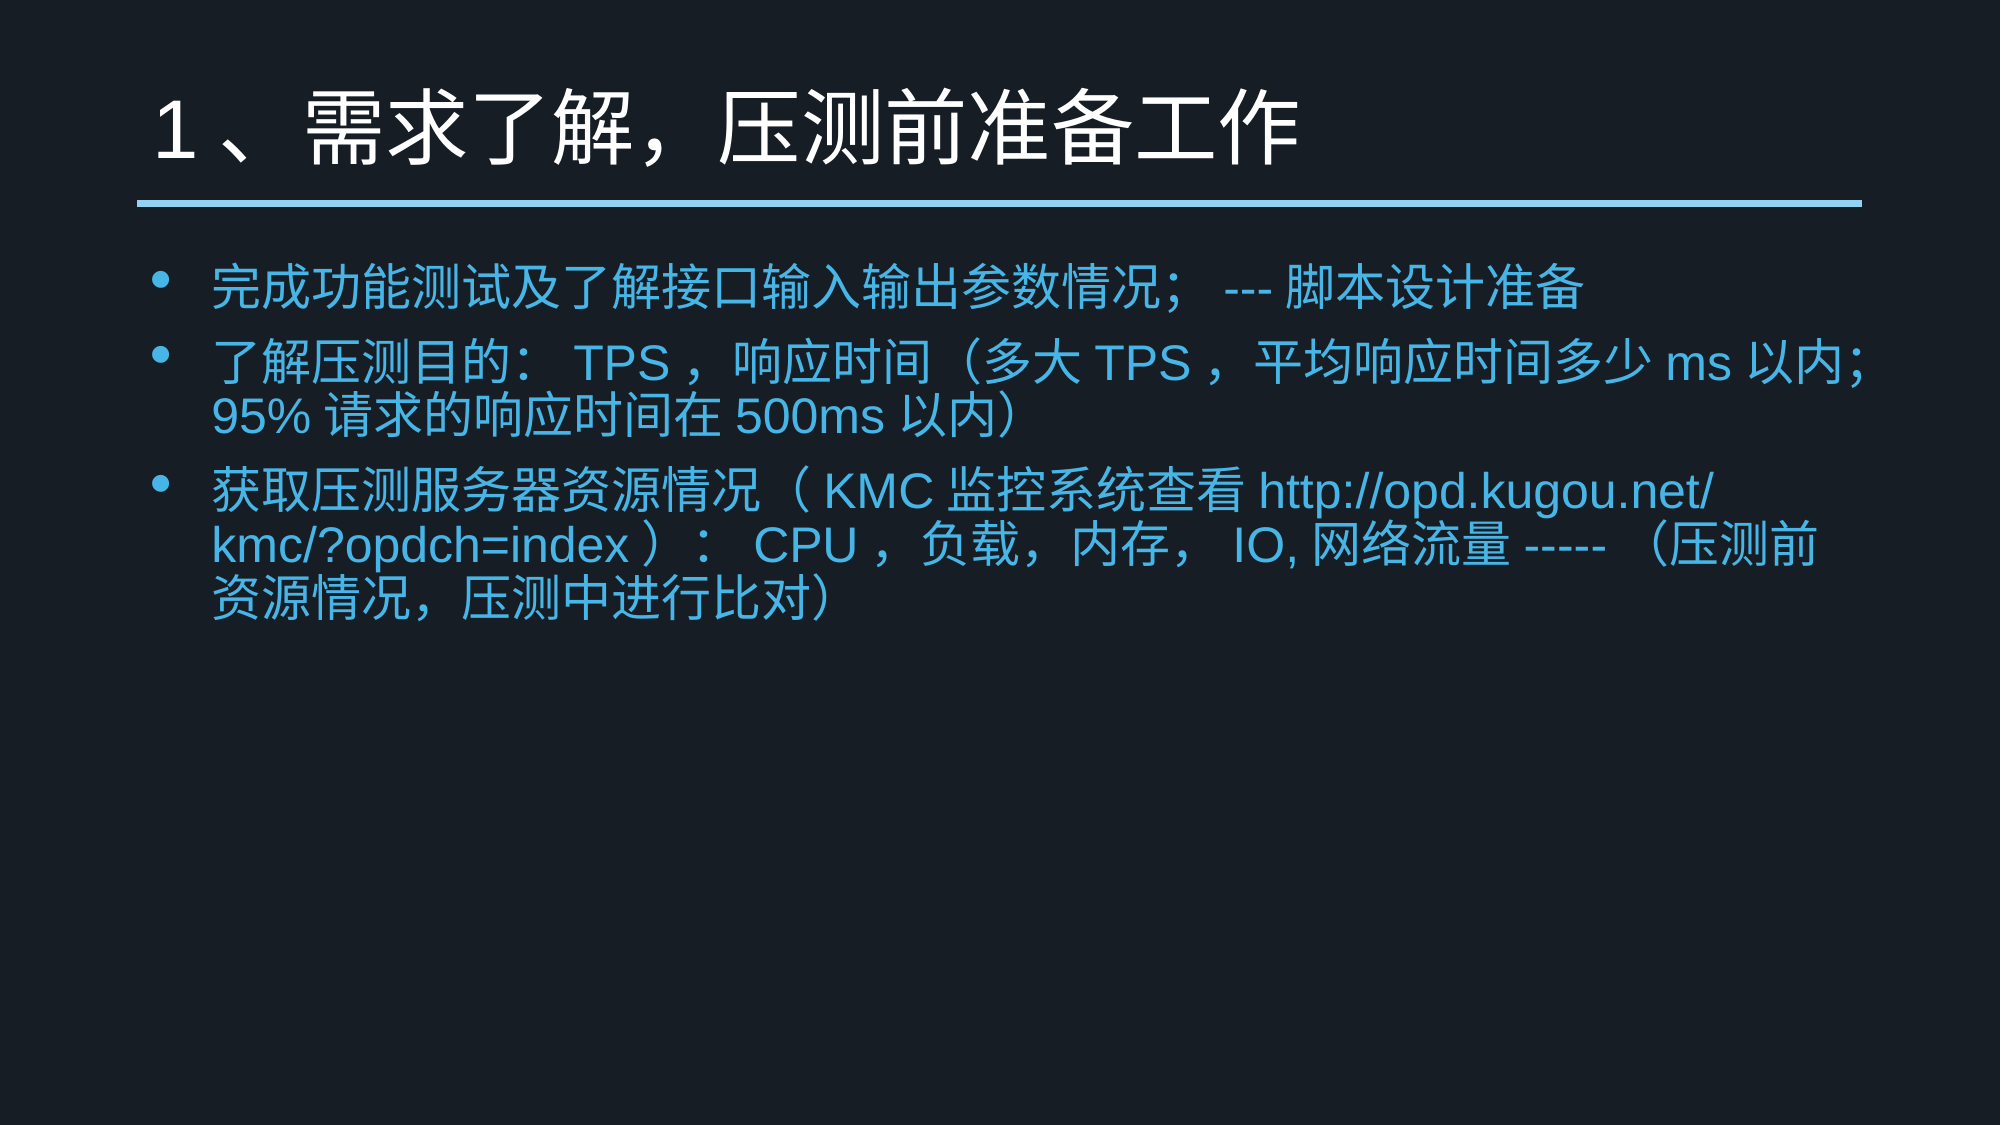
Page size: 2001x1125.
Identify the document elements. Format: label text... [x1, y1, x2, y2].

title 1、需求了解，压测前准备工作 [137, 59, 1863, 203]
list 完成功能测试及了解接口输入输出参数情况；---脚本设计准备 了解压测目的：TPS，响应时间（多大TPS，平均响应时间多少ms以内；95%请求的响应时间在500ms以内） 获取压测服务器资源情况（KMC监控系统查看http://opd.kugou.net/kmc/?opdch=index）：CPU，负载，内存，IO,网络流量-----（压测前资源情况，压测中进行比对） [137, 254, 1863, 971]
